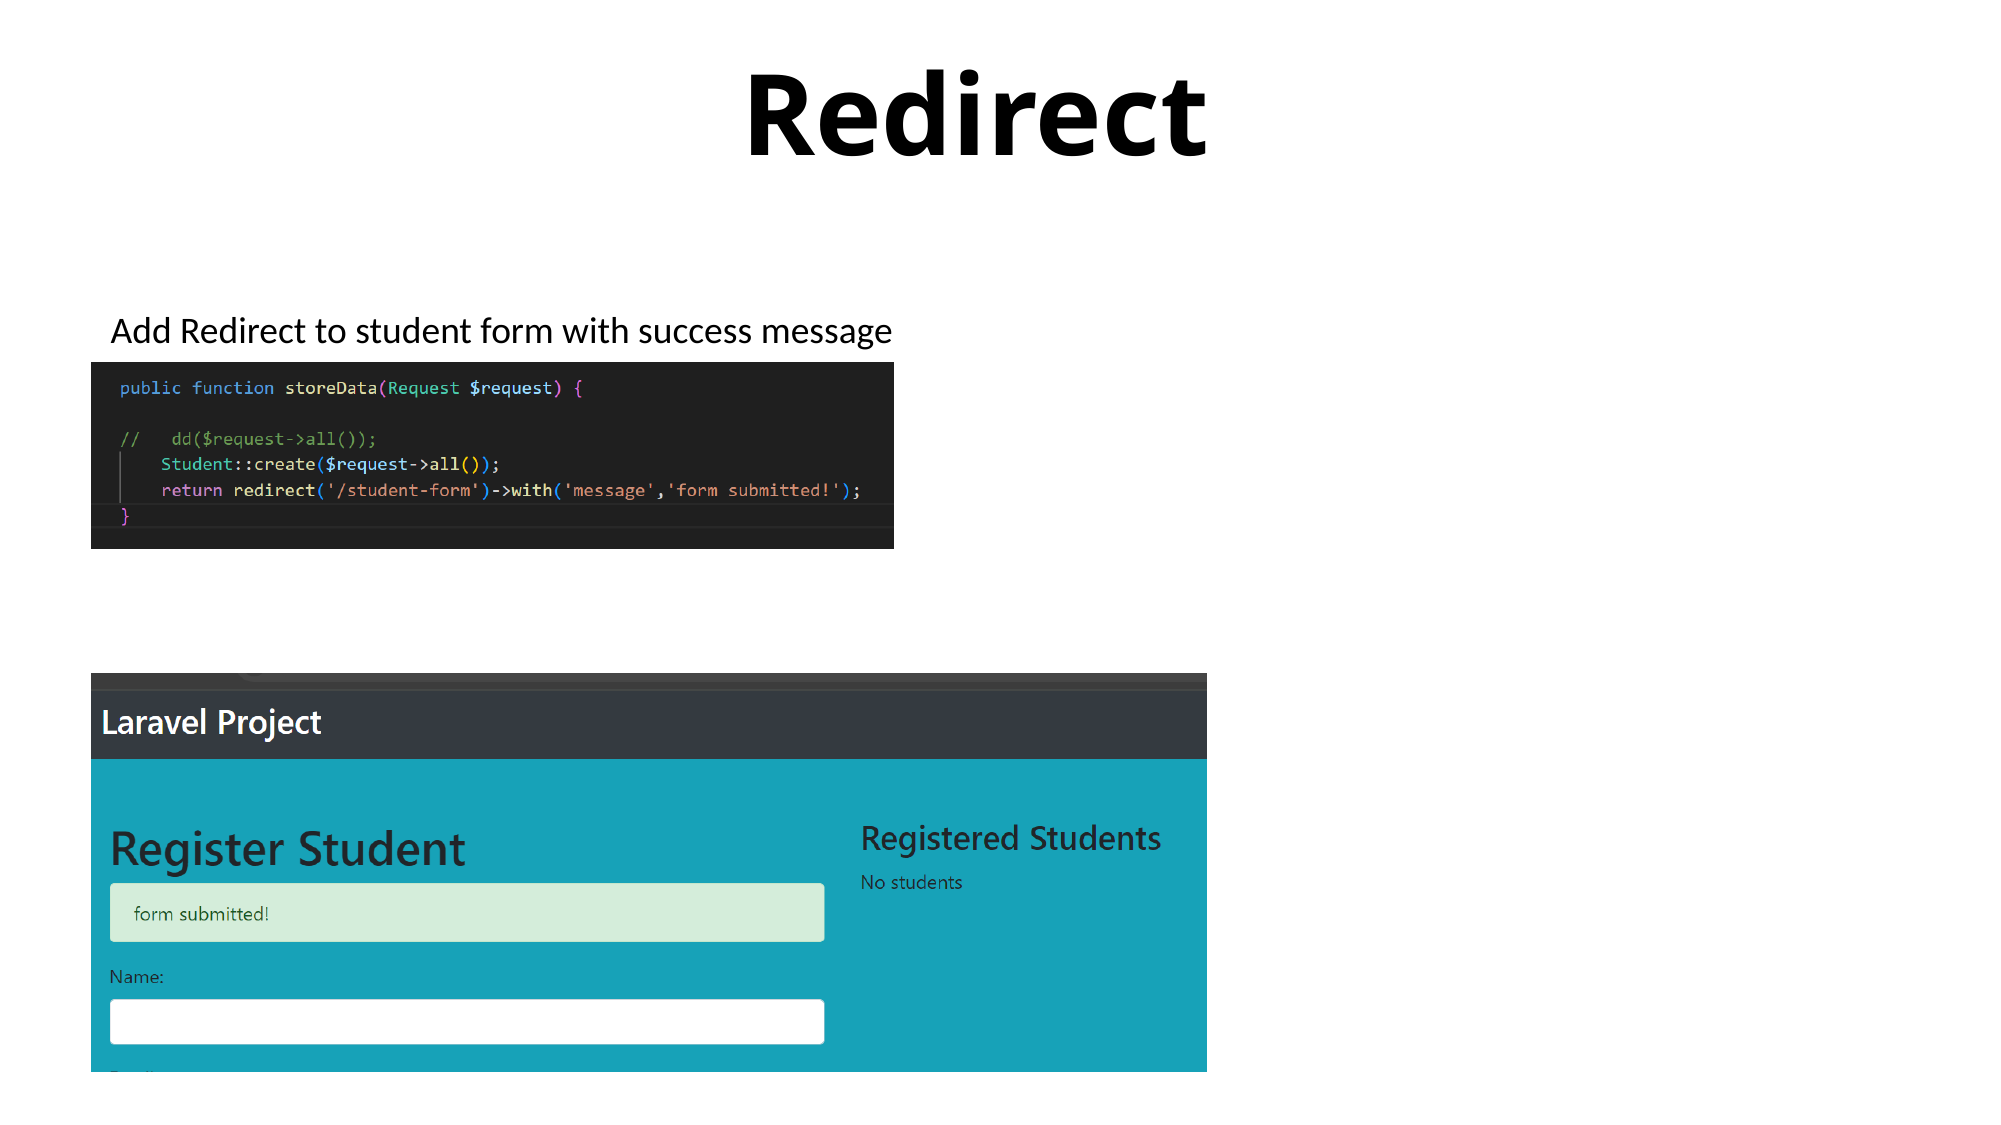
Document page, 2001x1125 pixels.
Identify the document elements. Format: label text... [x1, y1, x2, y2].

picture [91, 673, 1207, 1072]
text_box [91, 299, 914, 549]
text_box Redirect [726, 35, 1224, 186]
